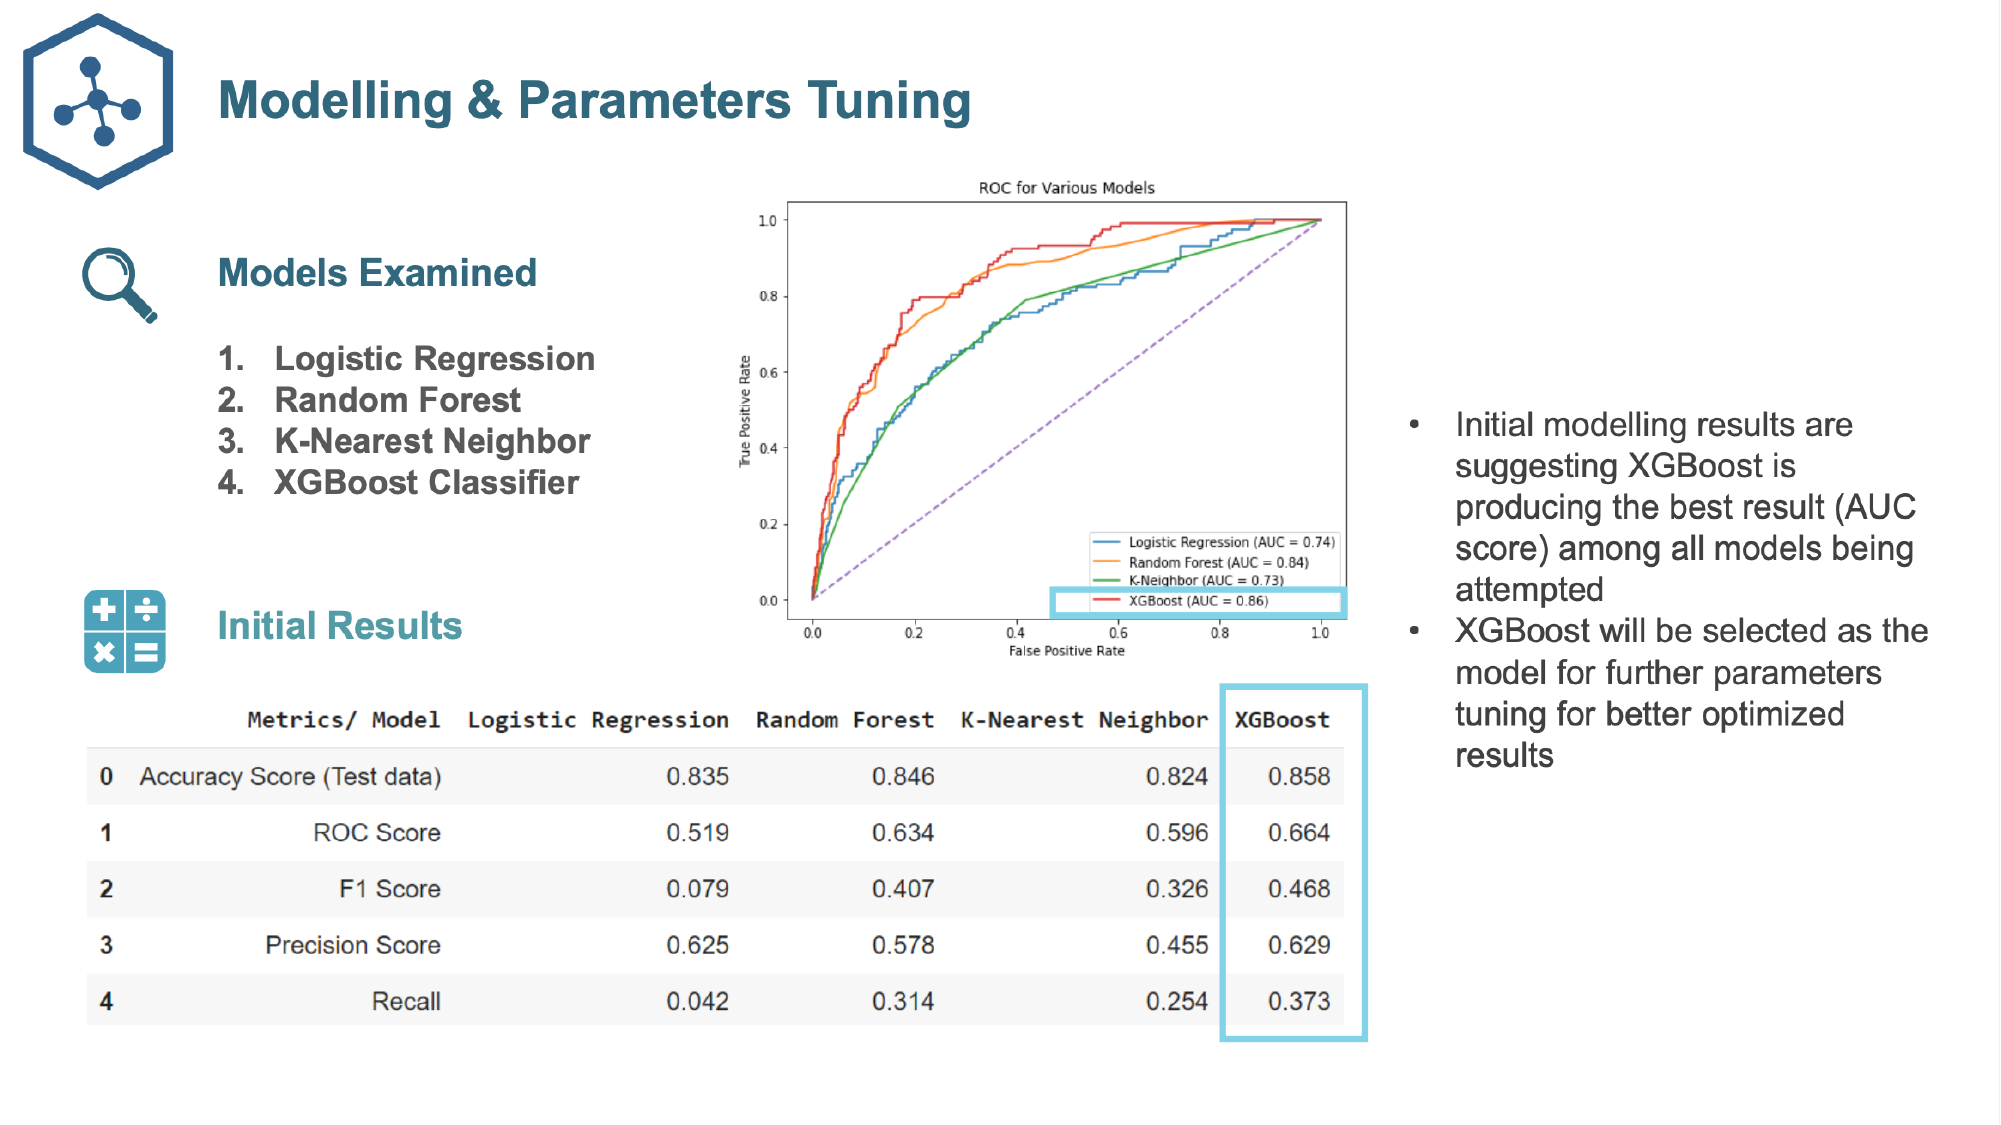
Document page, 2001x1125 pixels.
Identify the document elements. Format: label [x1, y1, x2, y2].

list [0, 0, 2000, 1125]
